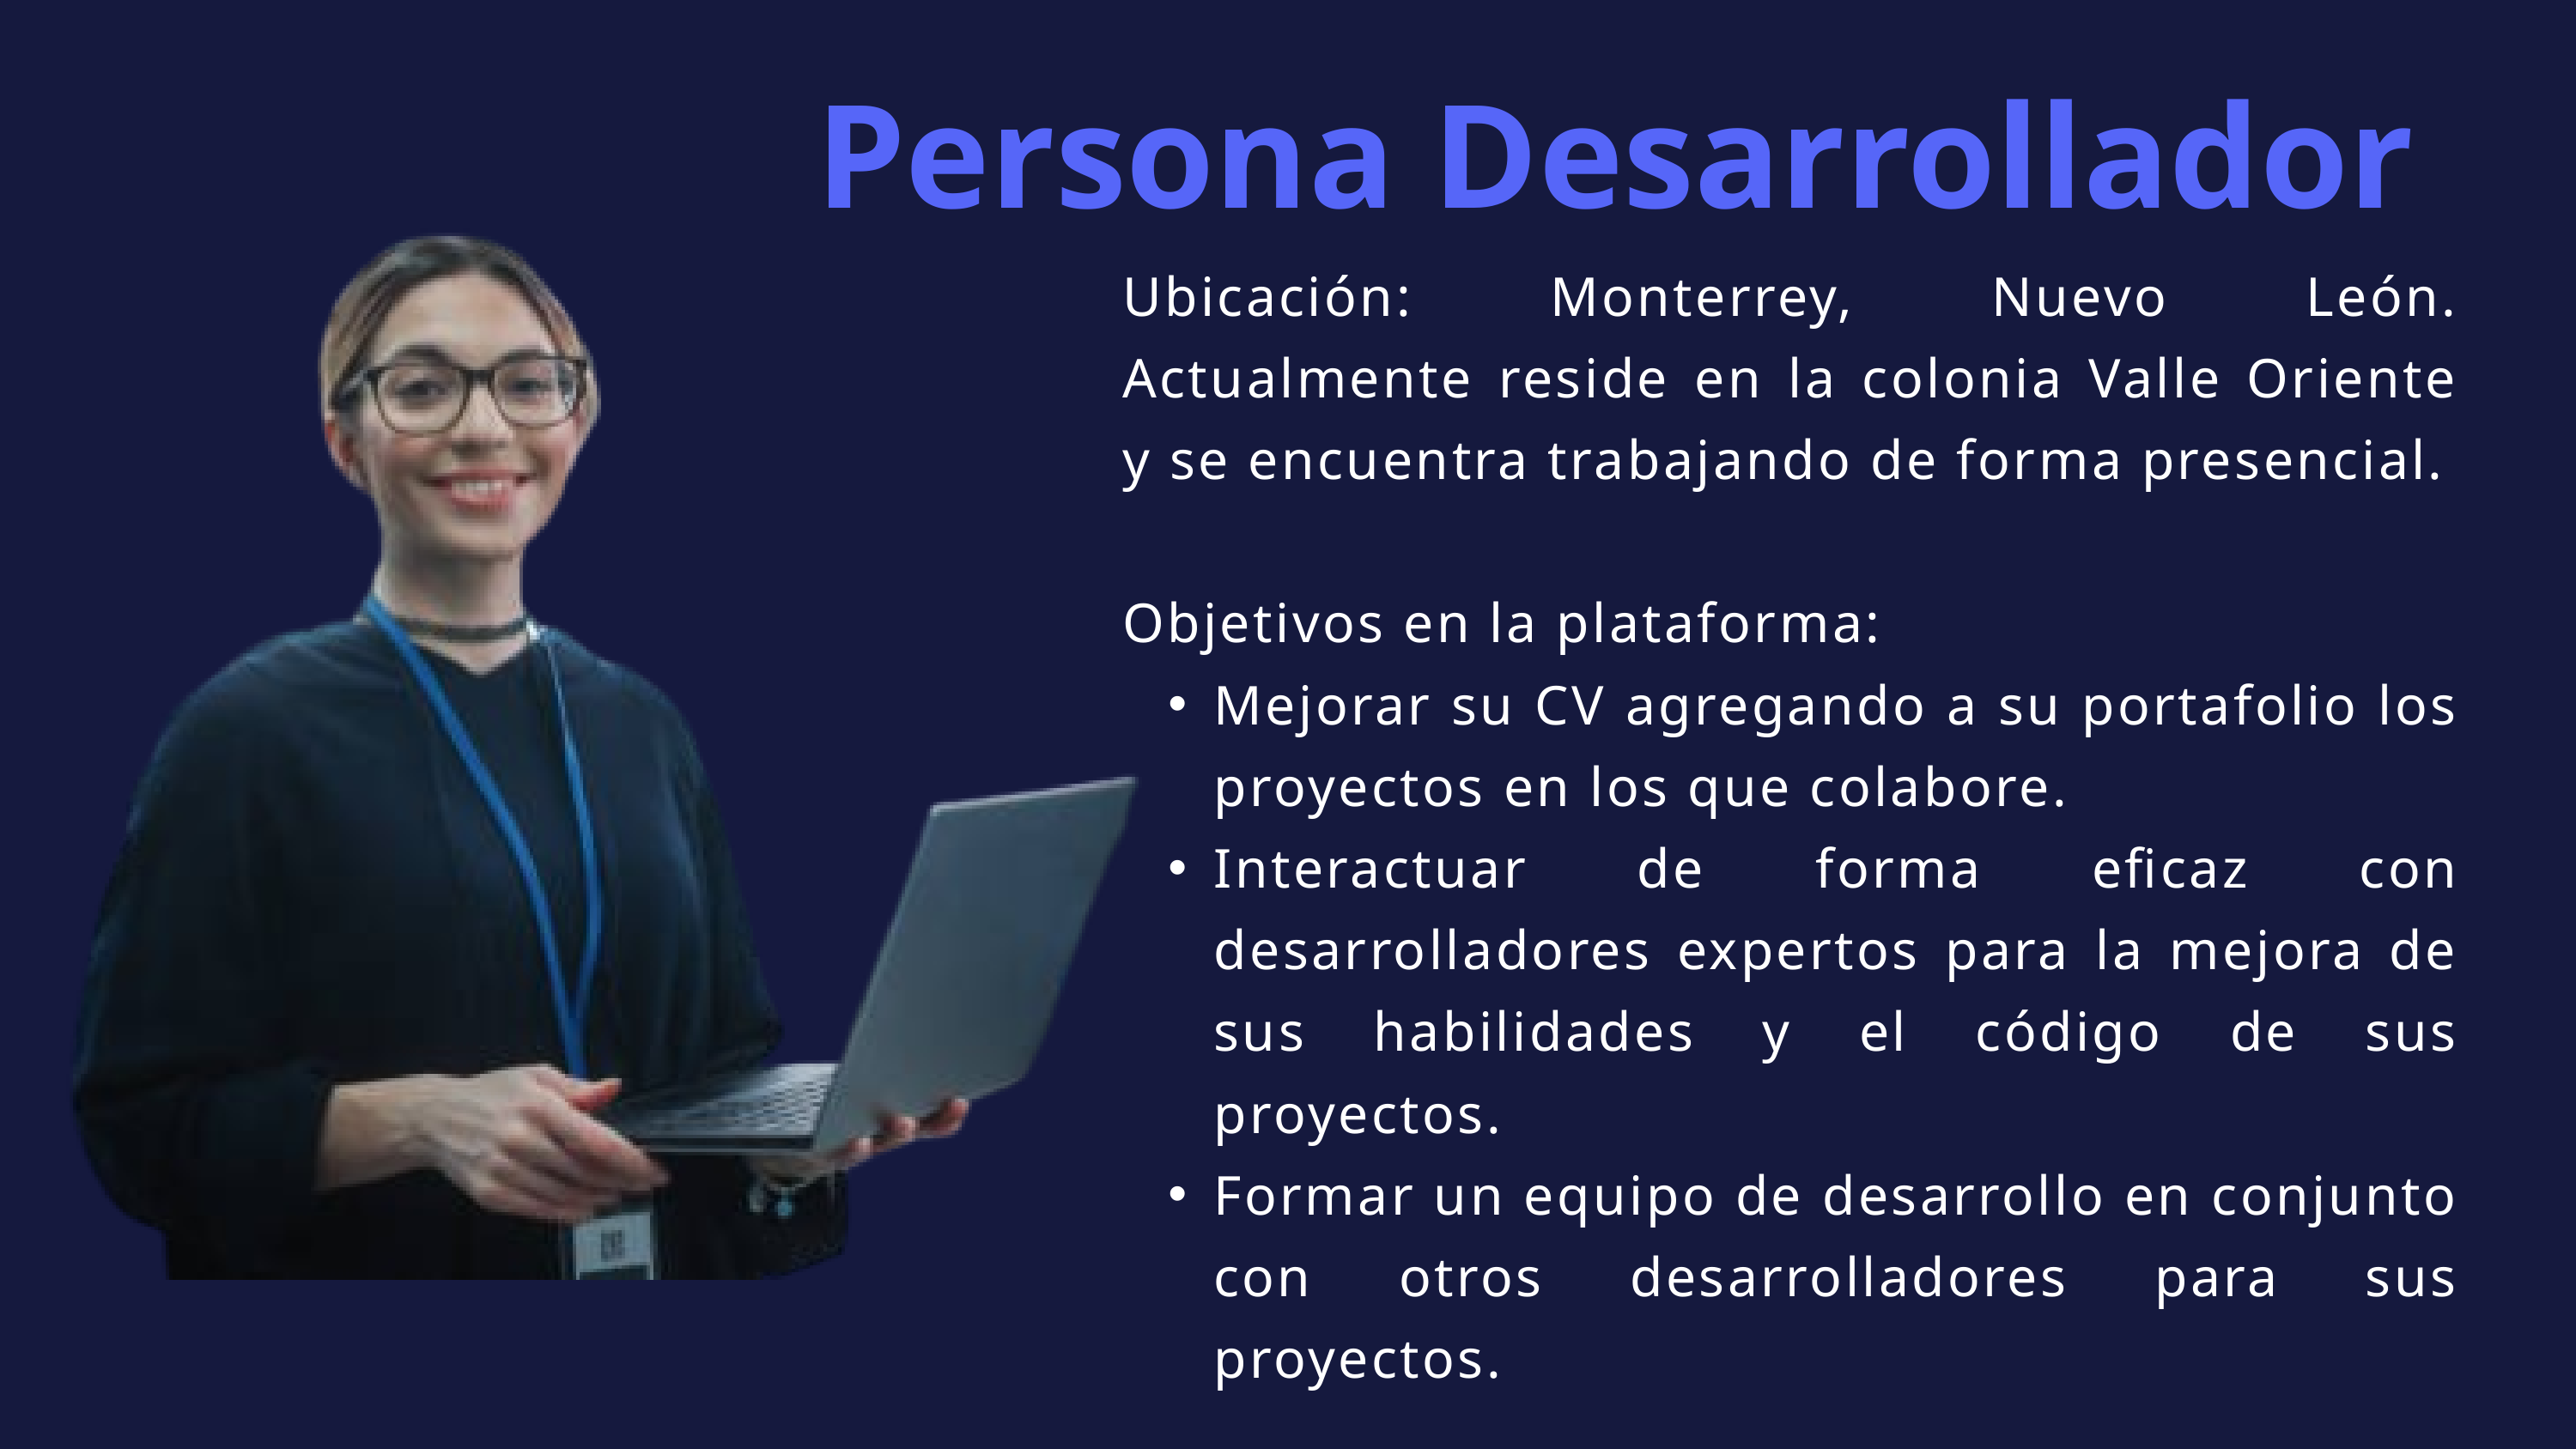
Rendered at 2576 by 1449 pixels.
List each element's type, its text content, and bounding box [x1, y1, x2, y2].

text_box [49, 144, 1178, 1280]
text_box Ubicación: Monterrey, Nuevo León. Actualmente reside en la colonia Valle Oriente y se encuentra trabajando de forma presencial. Objetivos en la plataforma: Mejorar su CV agregando a su portafolio los proyectos en los que colabore. Interactuar de forma eficaz con desarrolladores expertos para la mejora de sus habilidades y el código de sus proyectos. Formar un equipo de desarrollo en conjunto con otros desarrolladores para sus proyectos. [1122, 245, 2462, 1449]
text_box Persona Desarrollador [816, 36, 2517, 237]
